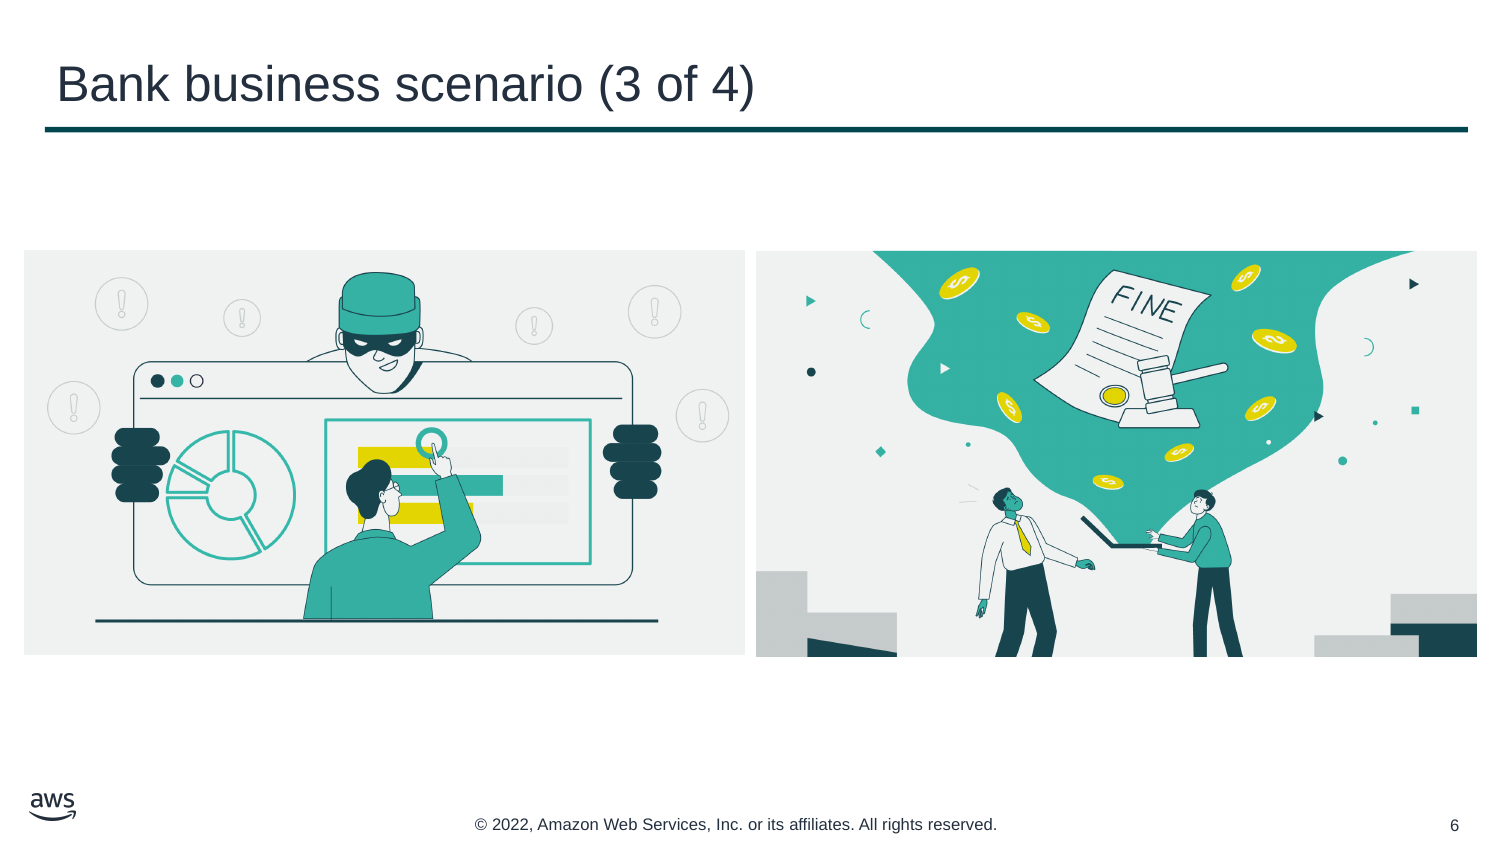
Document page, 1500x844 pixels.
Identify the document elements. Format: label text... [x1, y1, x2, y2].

title Bank business scenario (3 of 4) [45, 36, 1469, 127]
picture [24, 250, 746, 657]
slide_number ‹#› [1411, 808, 1471, 841]
picture [755, 250, 1477, 657]
picture [29, 793, 76, 821]
